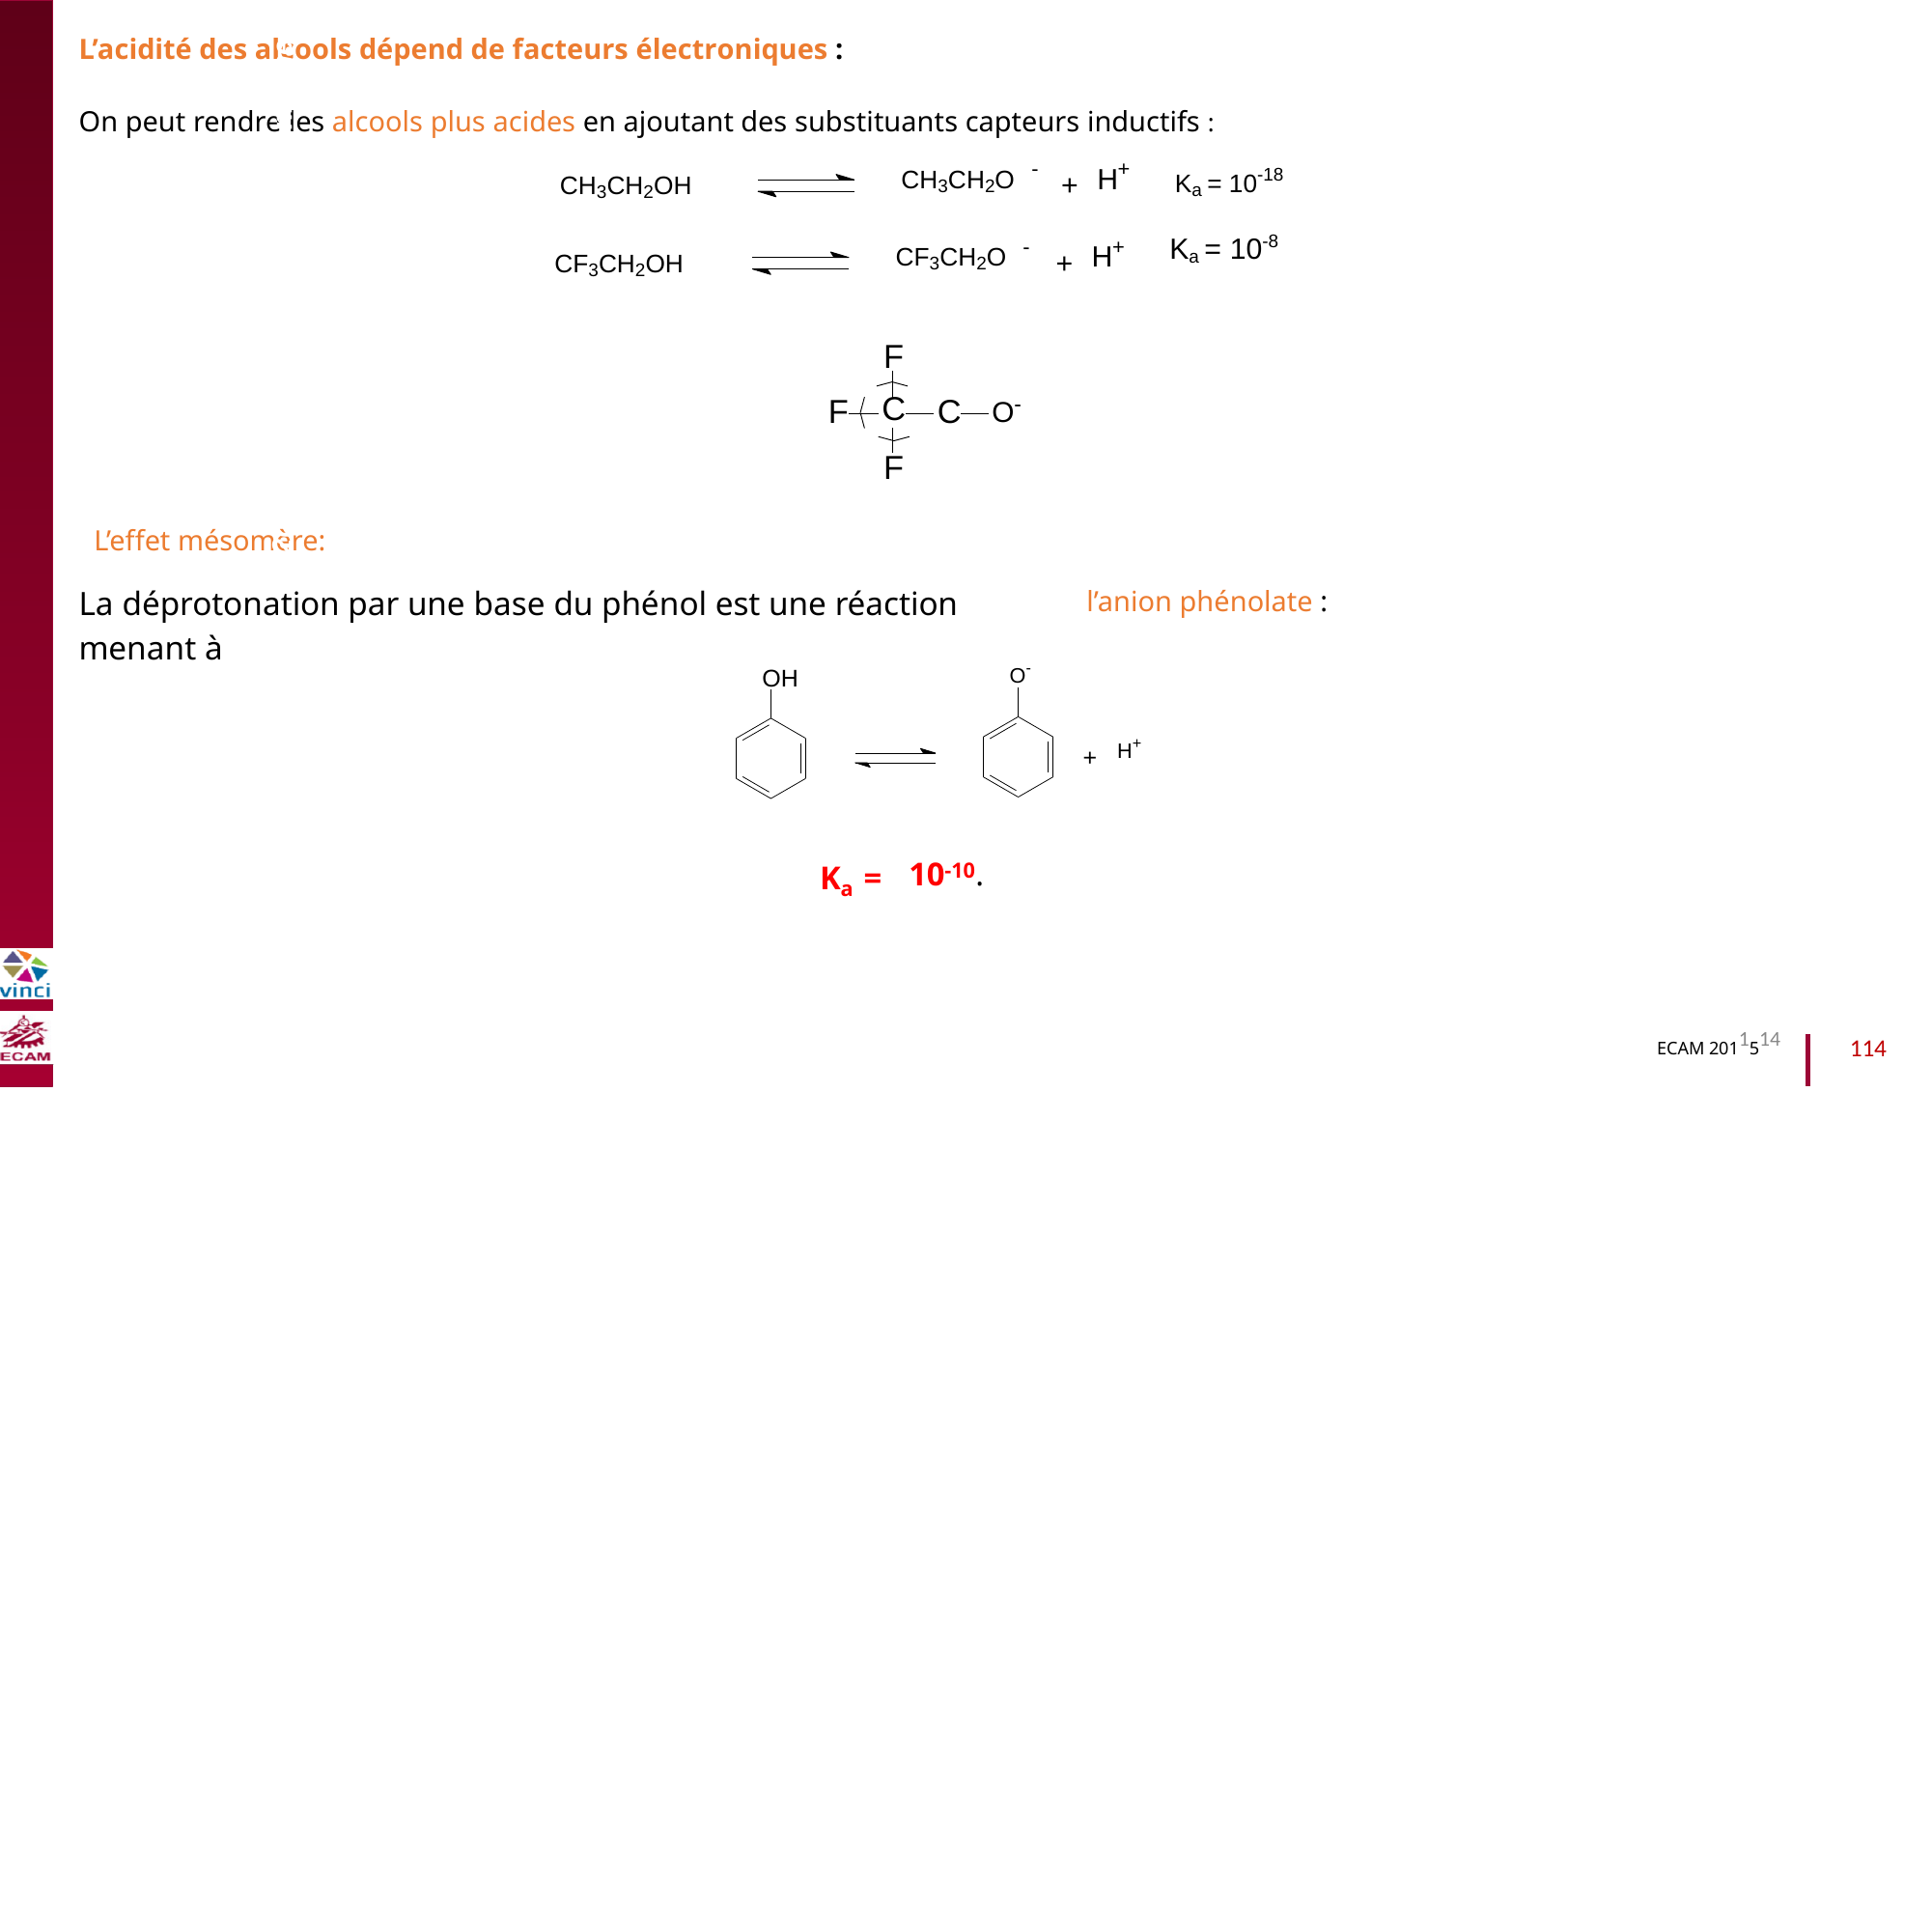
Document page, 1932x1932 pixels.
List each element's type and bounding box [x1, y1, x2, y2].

text_box [752, 268, 850, 275]
text_box [1089, 234, 1131, 274]
text_box [907, 855, 1015, 898]
text_box [736, 664, 806, 799]
text_box [758, 174, 854, 181]
text_box [1053, 247, 1079, 281]
text_box [893, 234, 1036, 279]
text_box [758, 191, 854, 197]
text_box [826, 394, 879, 433]
text_box [1080, 744, 1104, 773]
text_box [899, 156, 1045, 201]
text_box [1059, 170, 1085, 204]
text_box [1847, 1034, 1899, 1067]
text_box [1167, 160, 1309, 282]
text_box [1084, 585, 1358, 622]
text_box [818, 856, 902, 906]
text_box [854, 762, 936, 768]
text_box [1654, 1023, 1791, 1062]
text_box [1095, 156, 1136, 197]
text_box [557, 170, 718, 208]
text_box [76, 12, 1389, 622]
text_box [990, 389, 1035, 434]
text_box [983, 657, 1053, 798]
text_box [854, 748, 936, 753]
text_box [876, 339, 989, 488]
text_box [552, 247, 710, 285]
text_box [752, 252, 850, 258]
text_box [1115, 732, 1152, 767]
text_box [0, 0, 55, 1086]
